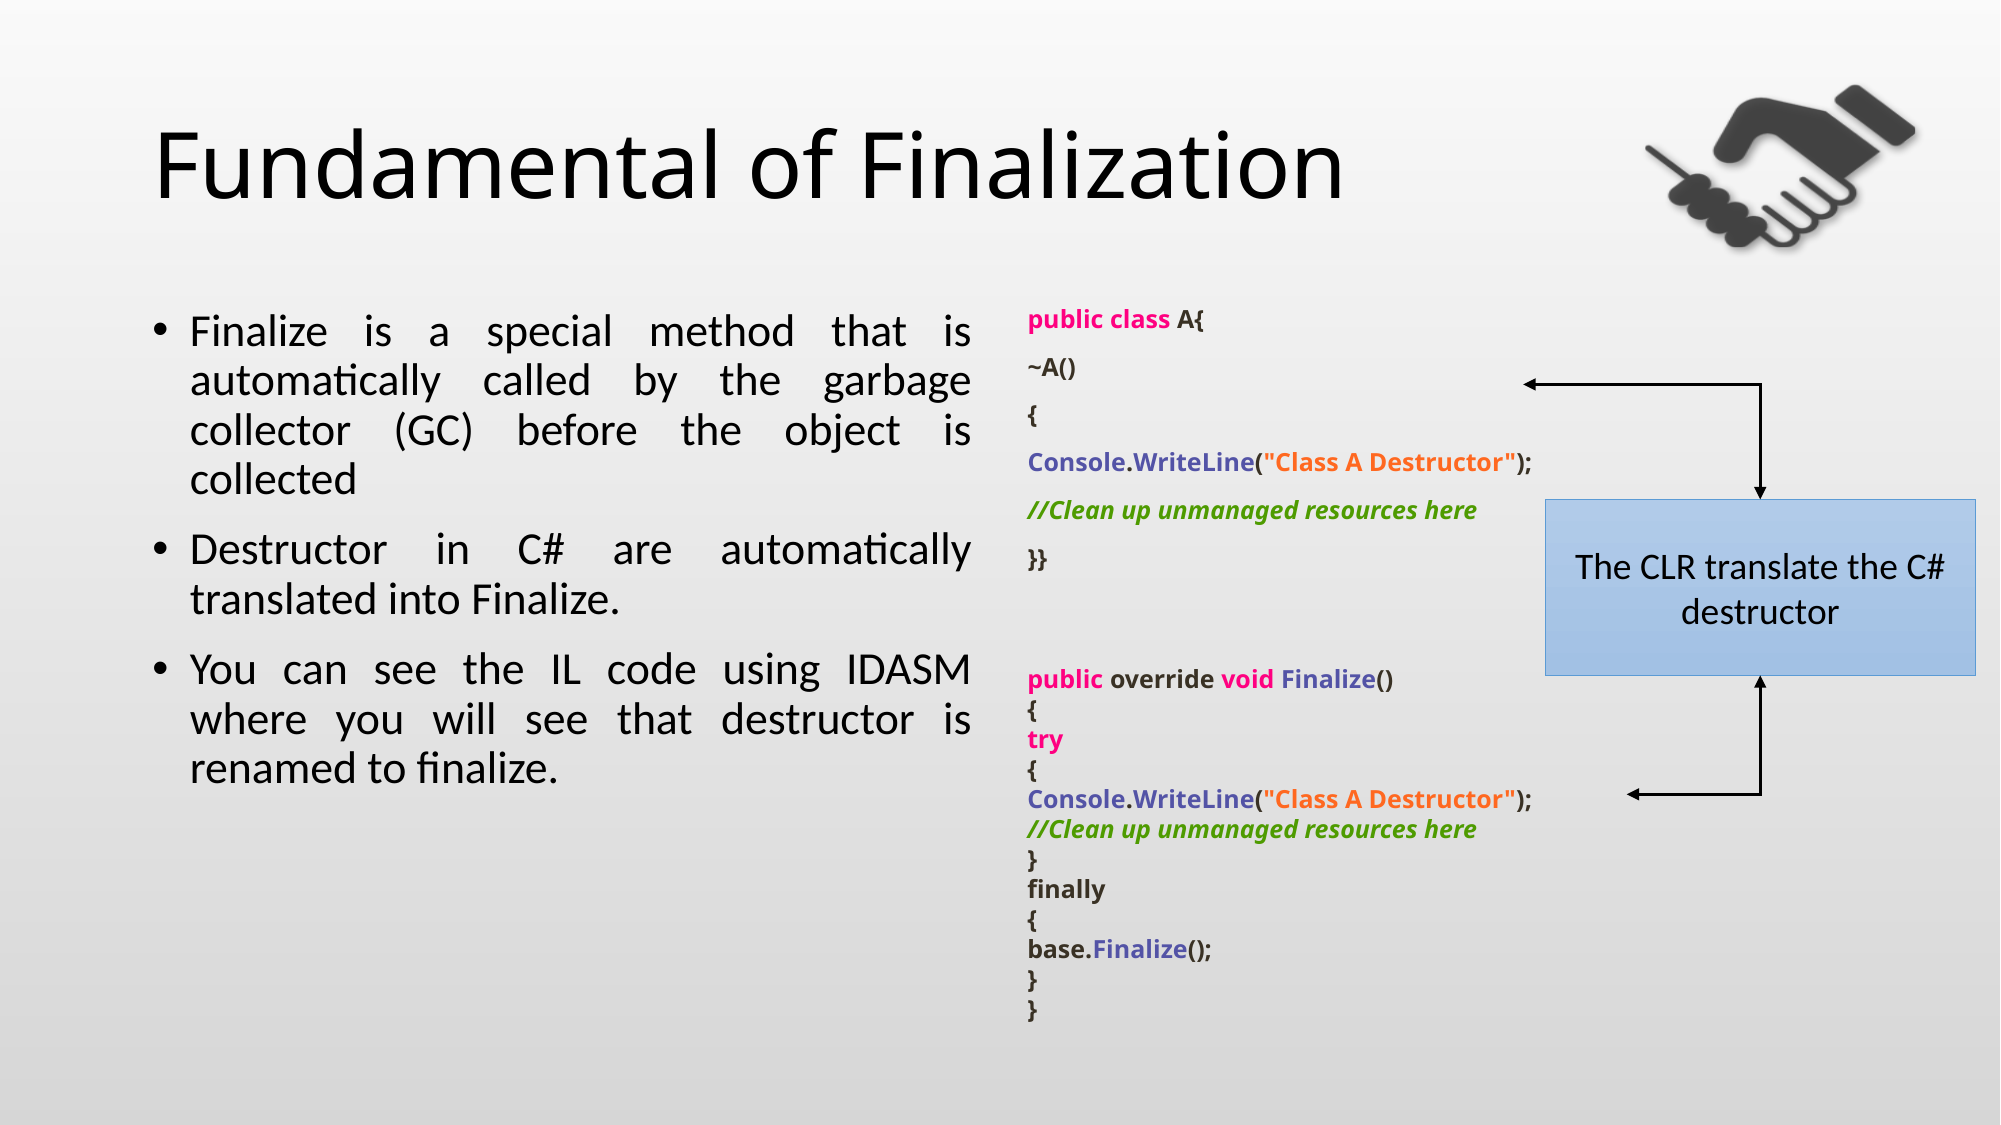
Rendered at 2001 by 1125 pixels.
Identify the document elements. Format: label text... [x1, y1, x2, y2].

list public class A{ ~A() { Console.WriteLine("Class A Destructor"); //Clean up unmanaged resources here }} [1012, 299, 1863, 588]
text_box The CLR translate the C# destructor [1545, 499, 1976, 676]
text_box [1633, 668, 1753, 802]
list Finalize is a special method that is automatically called by the garbage collector (GC) before the object is collected Destructor in C# are automatically translated into Finalize. You can see the IL code using IDASM where you will see that destructor is renamed to finalize. [137, 299, 988, 1014]
text_box public override void Finalize() { try { Console.WriteLine("Class A Destructor"); //Clean up unmanaged resources here } finally { base.Finalize(); } } [1012, 656, 1863, 1076]
title Fundamental of Finalization [137, 59, 1863, 278]
text_box [1644, 65, 1916, 271]
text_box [1523, 384, 1761, 500]
